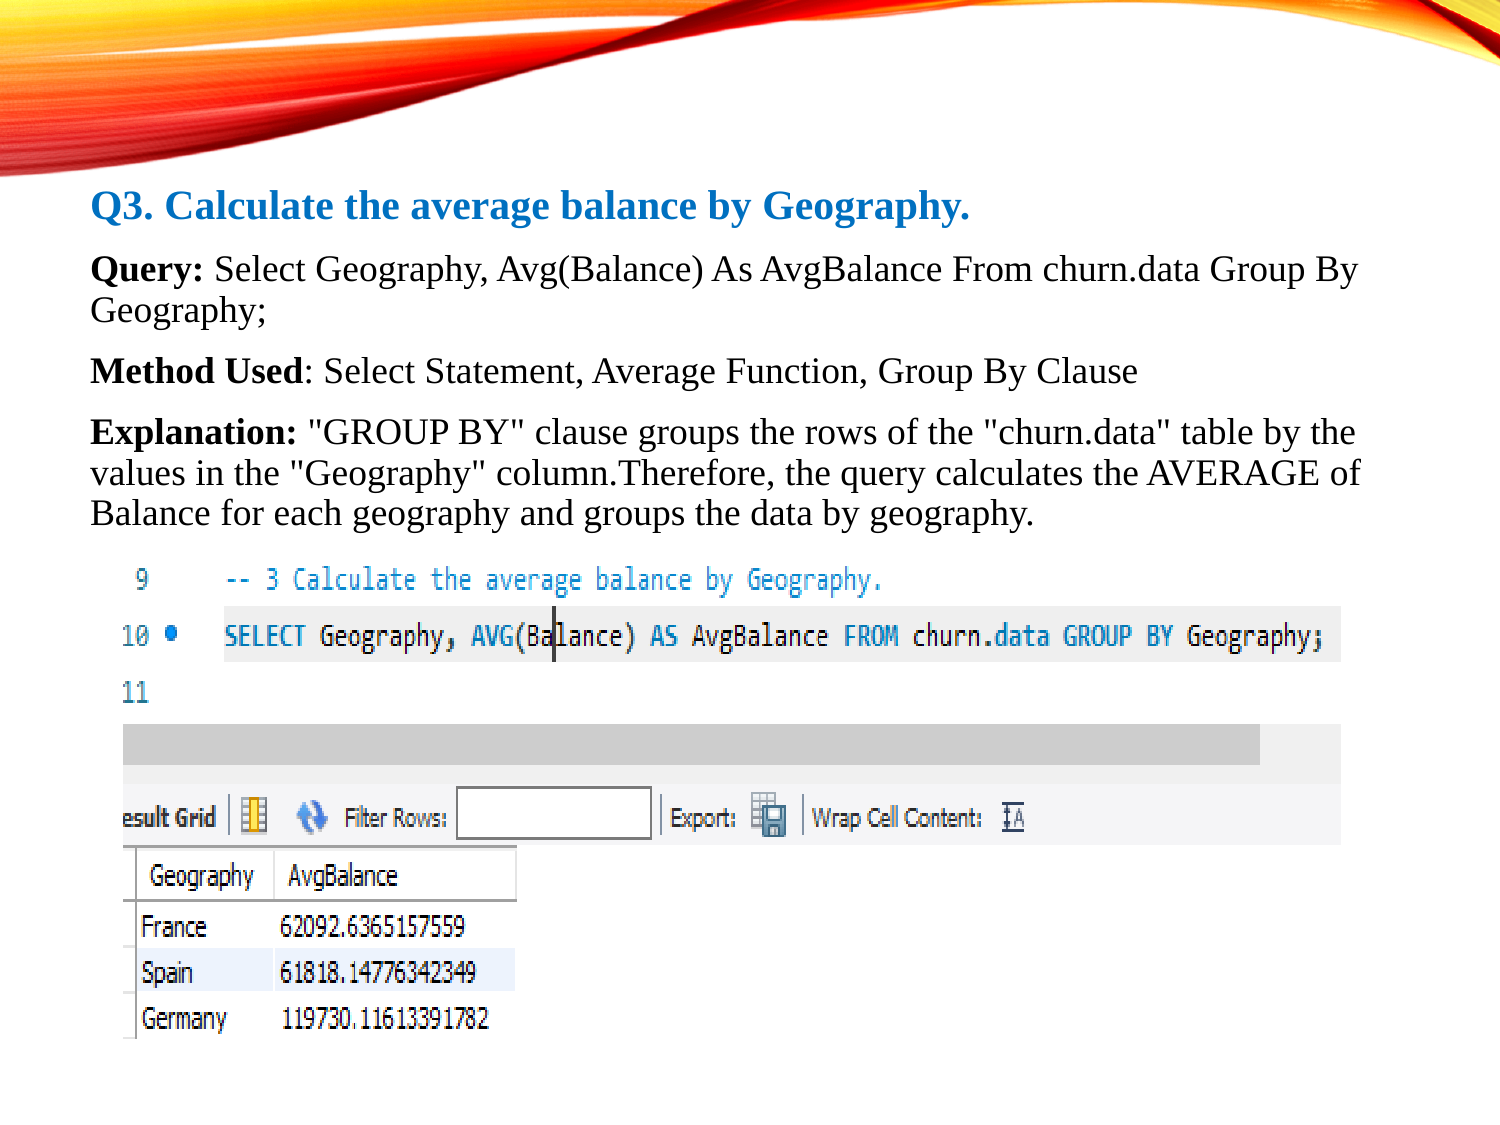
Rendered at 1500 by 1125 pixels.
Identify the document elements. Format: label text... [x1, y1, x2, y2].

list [123, 558, 1341, 1065]
picture [0, 0, 1500, 178]
text_box Q3. Calculate the average balance by Geography. Query: Select Geography, Avg(Balance) As AvgBalance From churn.data Group By Geography; Method Used: Select Statement, Average Function, Group By Clause Explanation: "GROUP BY" clause groups the rows of the "churn.data" table by the values in the "Geography" column.Therefore, the query calculates the AVERAGE of Balance for each geography and groups the data by geography. [75, 175, 1447, 587]
